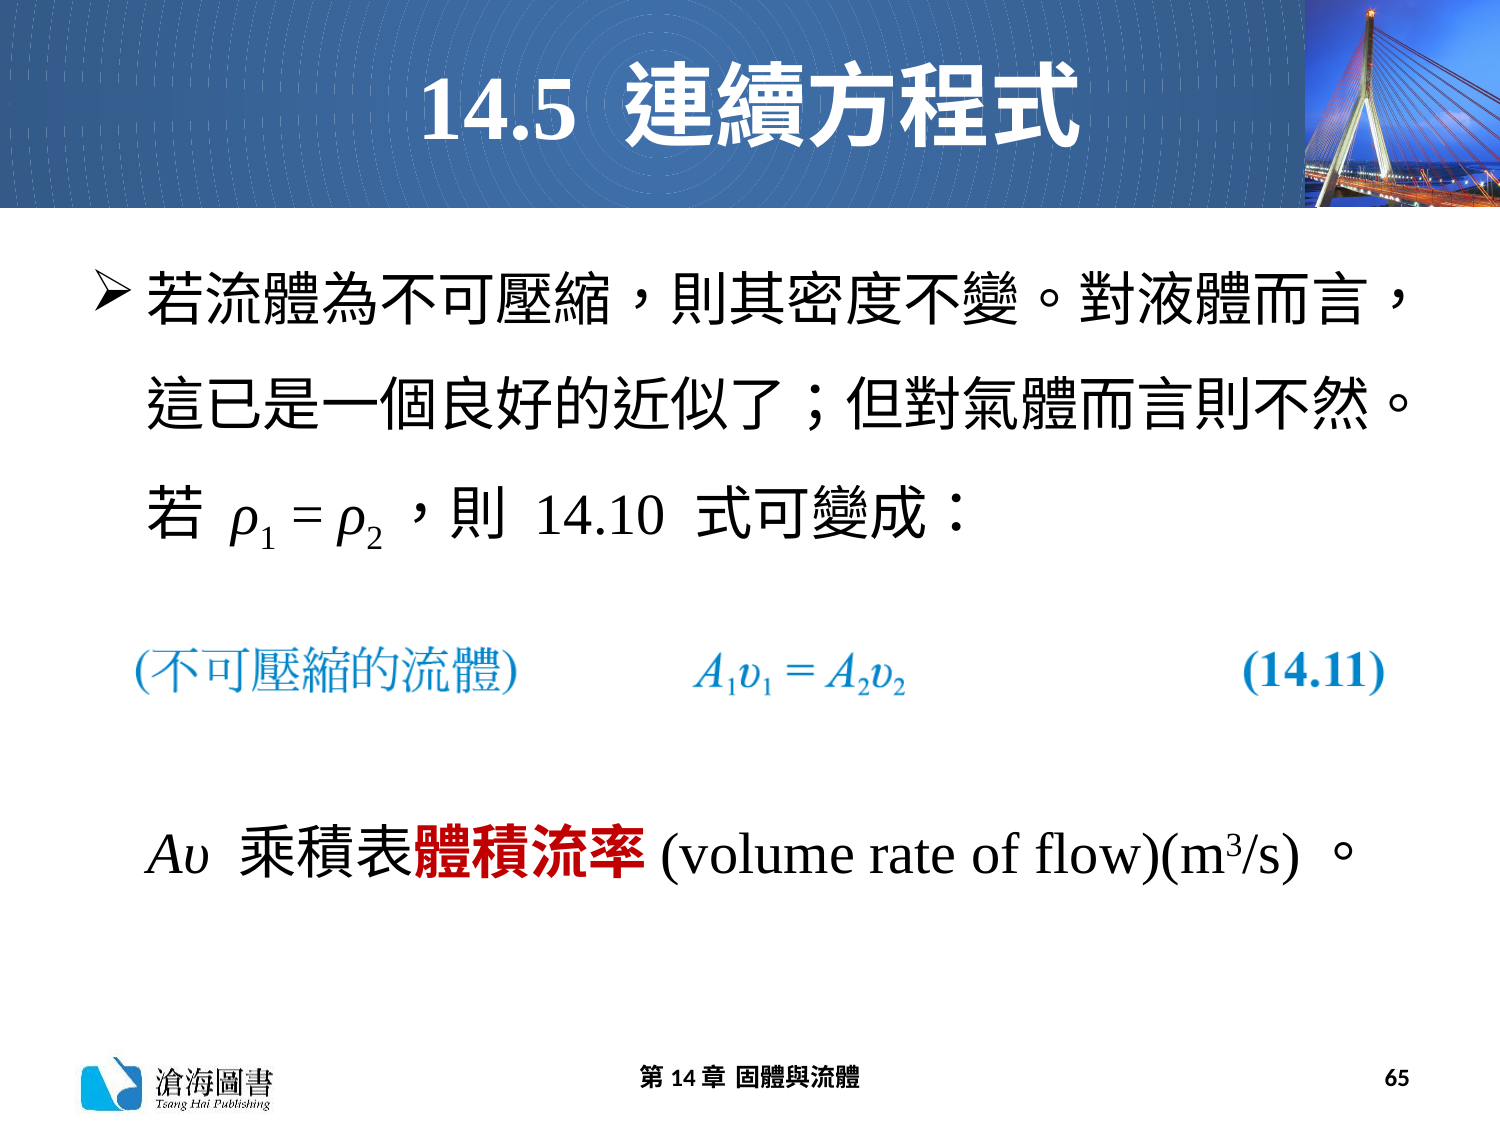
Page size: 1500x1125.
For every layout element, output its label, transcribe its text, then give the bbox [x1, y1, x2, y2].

footer 第14章 固體與流體 [512, 1046, 988, 1107]
list 若流體為不可壓縮，則其密度不變。對液體而言，這已是一個良好的近似了；但對氣體而言則不然。若 ρ1 = ρ2，則 14.10 式可變成： Aυ 乘積表體積流率(volume rate of flow)(m3/s)。 [75, 219, 1425, 1043]
picture [75, 1049, 274, 1118]
picture [1305, 0, 1500, 207]
picture [111, 631, 1406, 718]
slide_number 65 [1074, 1046, 1425, 1107]
title 14.5 連續方程式 [75, 21, 1425, 185]
